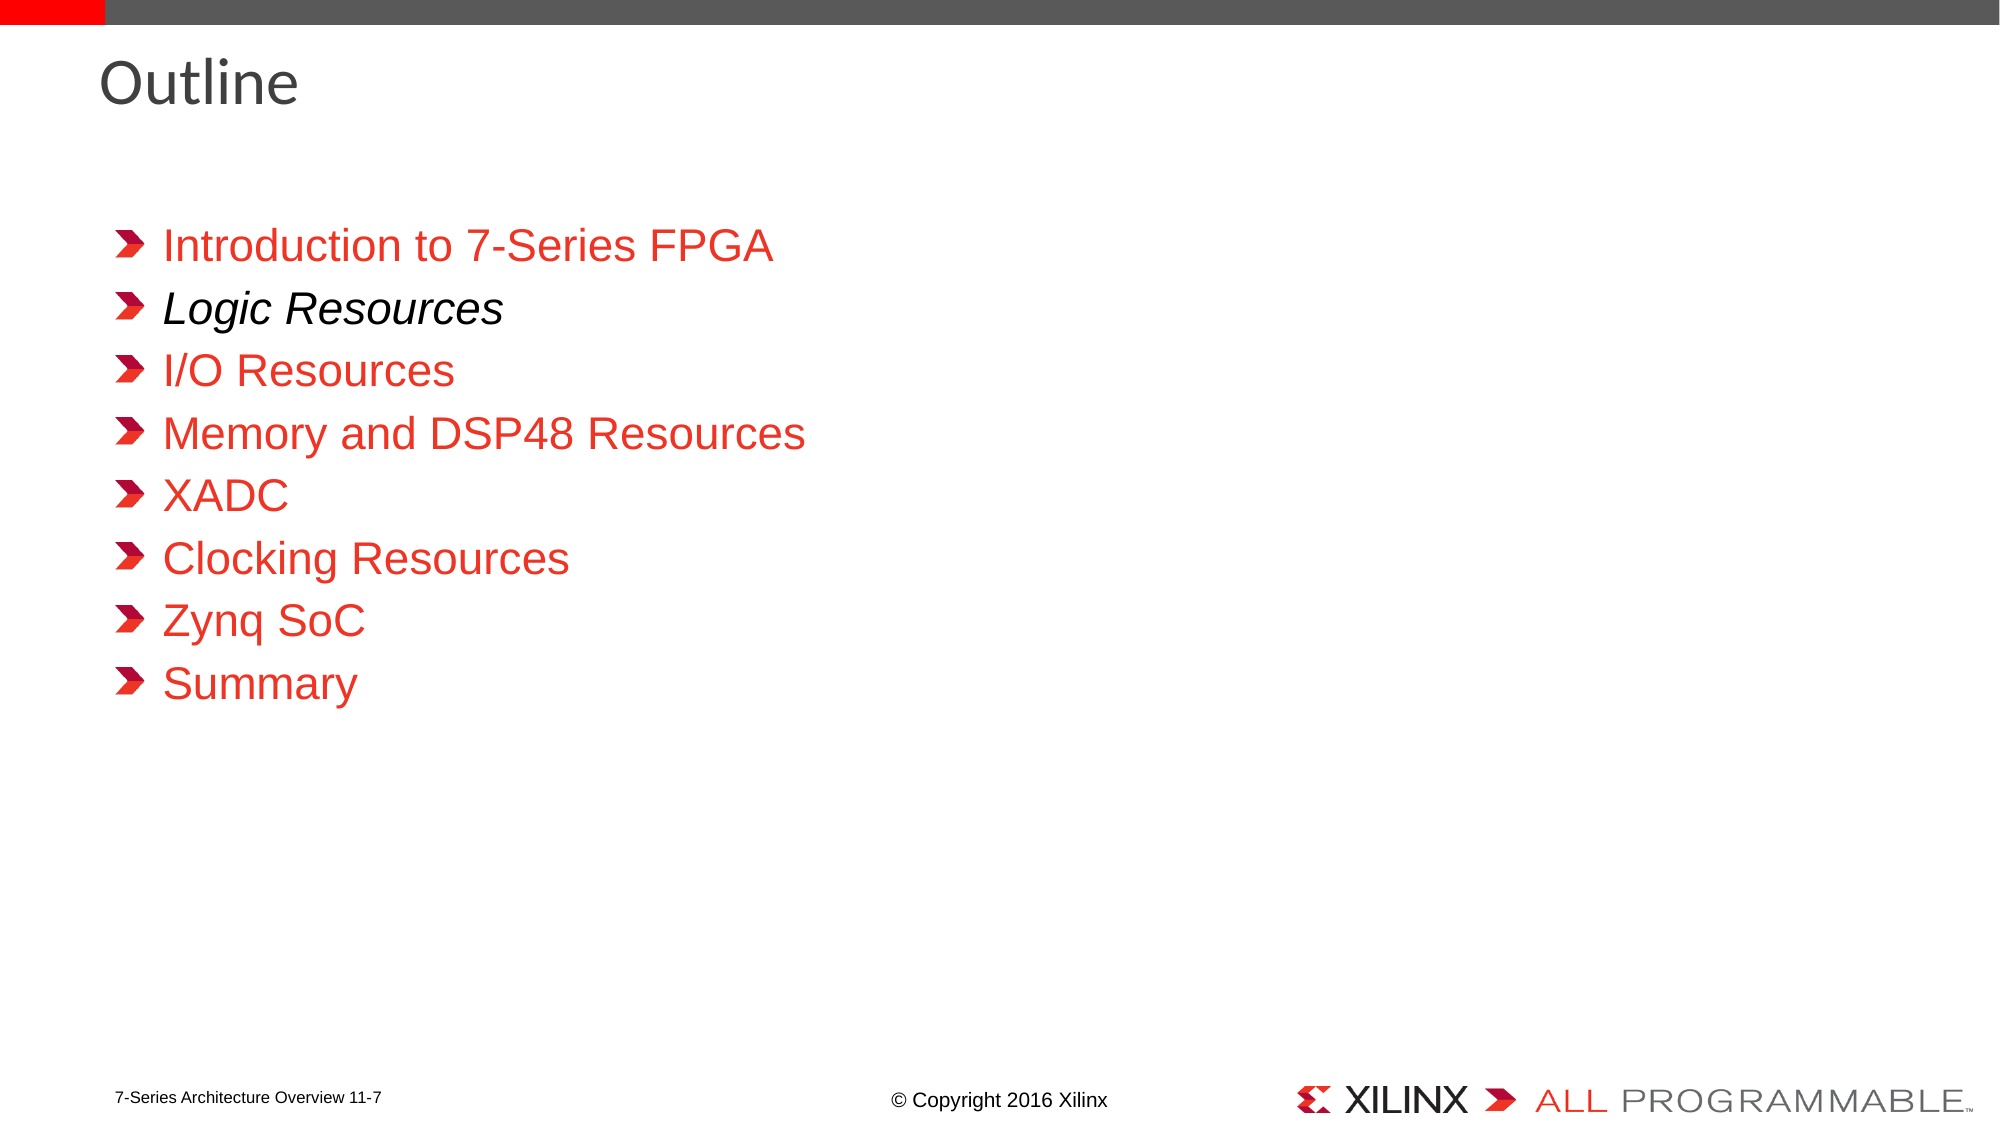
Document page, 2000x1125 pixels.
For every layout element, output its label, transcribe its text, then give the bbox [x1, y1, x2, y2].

picture [114, 354, 145, 383]
title Outline [99, 34, 1900, 122]
picture [114, 666, 145, 695]
picture [1317, 1086, 1973, 1113]
list Introduction to 7-Series FPGA Logic Resources I/O Resources Memory and DSP48 Resources XADC Clocking Resources Zynq SoC Summary [99, 217, 1901, 918]
picture [114, 604, 145, 633]
picture [114, 291, 145, 320]
footer © Copyright 2016 Xilinx [683, 1079, 1317, 1120]
slide_number 7-Series Architecture Overview 11-7 [99, 1078, 417, 1120]
picture [114, 416, 145, 445]
picture [114, 541, 145, 570]
picture [114, 479, 145, 508]
picture [114, 229, 145, 258]
